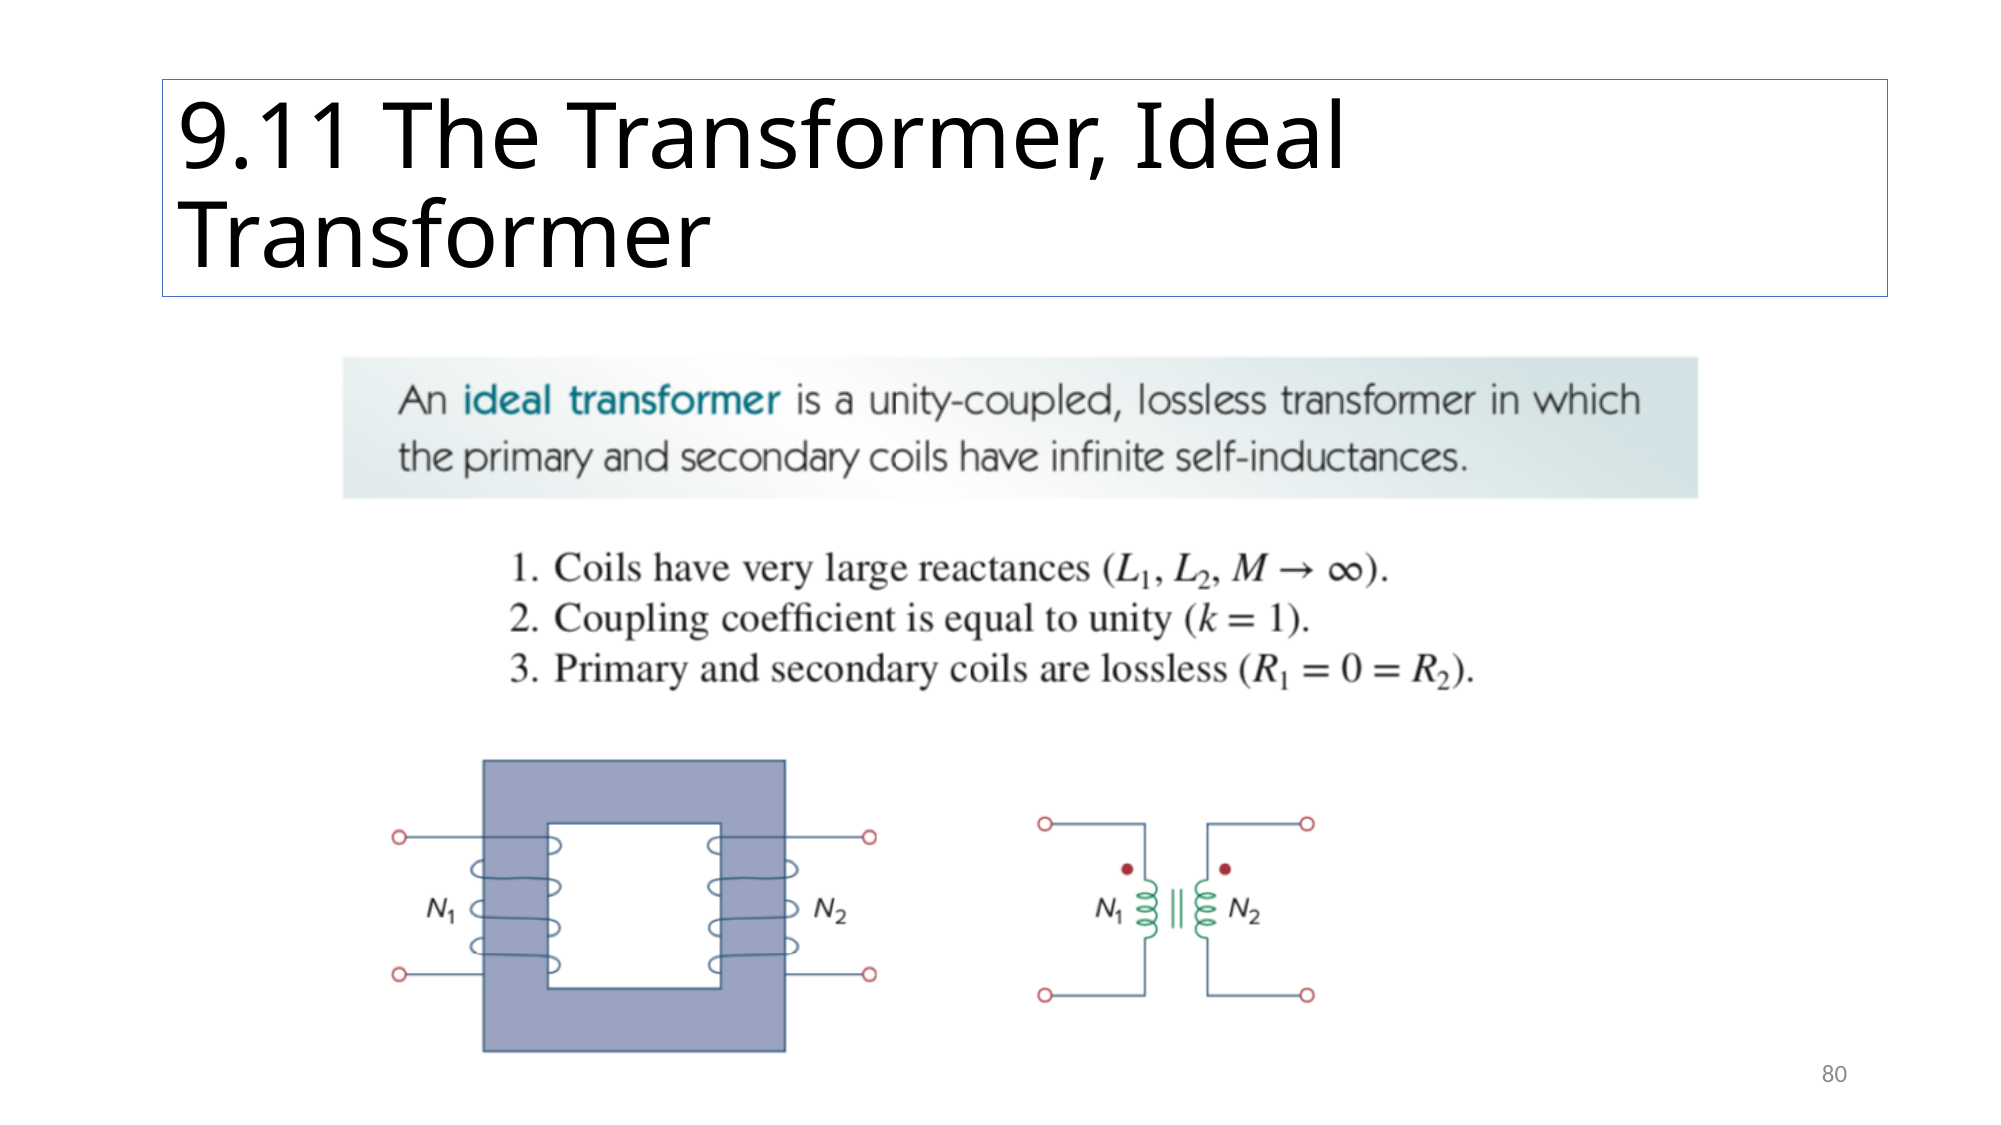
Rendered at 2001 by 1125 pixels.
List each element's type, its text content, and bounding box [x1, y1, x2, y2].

slide_number 80 [1412, 1042, 1863, 1103]
text_box 9.11 The Transformer, Ideal Transformer [162, 79, 1888, 297]
picture [299, 327, 1725, 719]
picture [384, 728, 904, 1068]
picture [987, 793, 1396, 1029]
